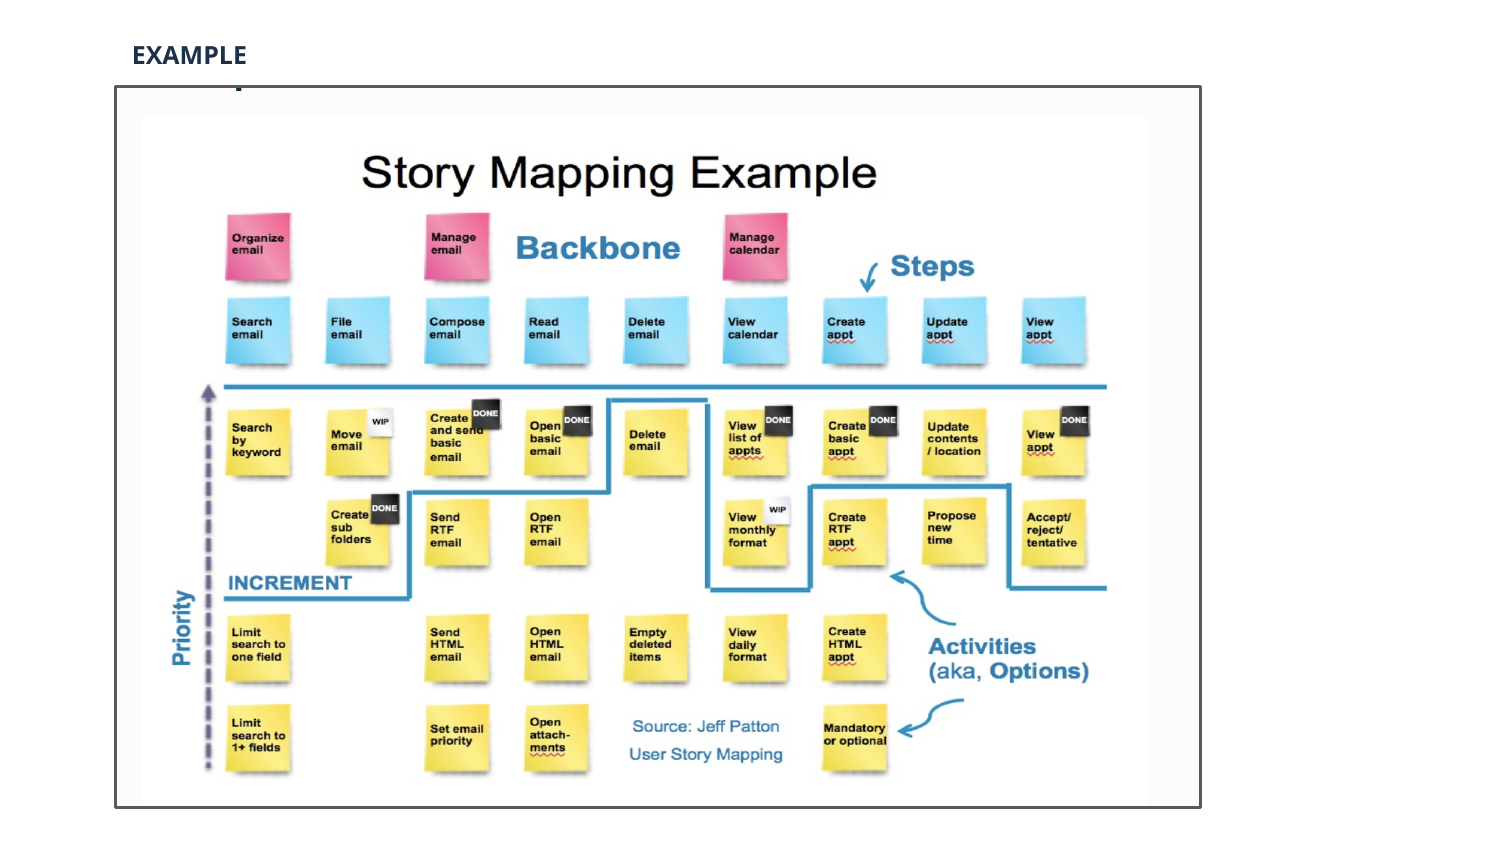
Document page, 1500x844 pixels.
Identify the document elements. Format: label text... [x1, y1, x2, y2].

text_box EXAMPLE [116, 19, 940, 85]
picture [116, 87, 1200, 806]
